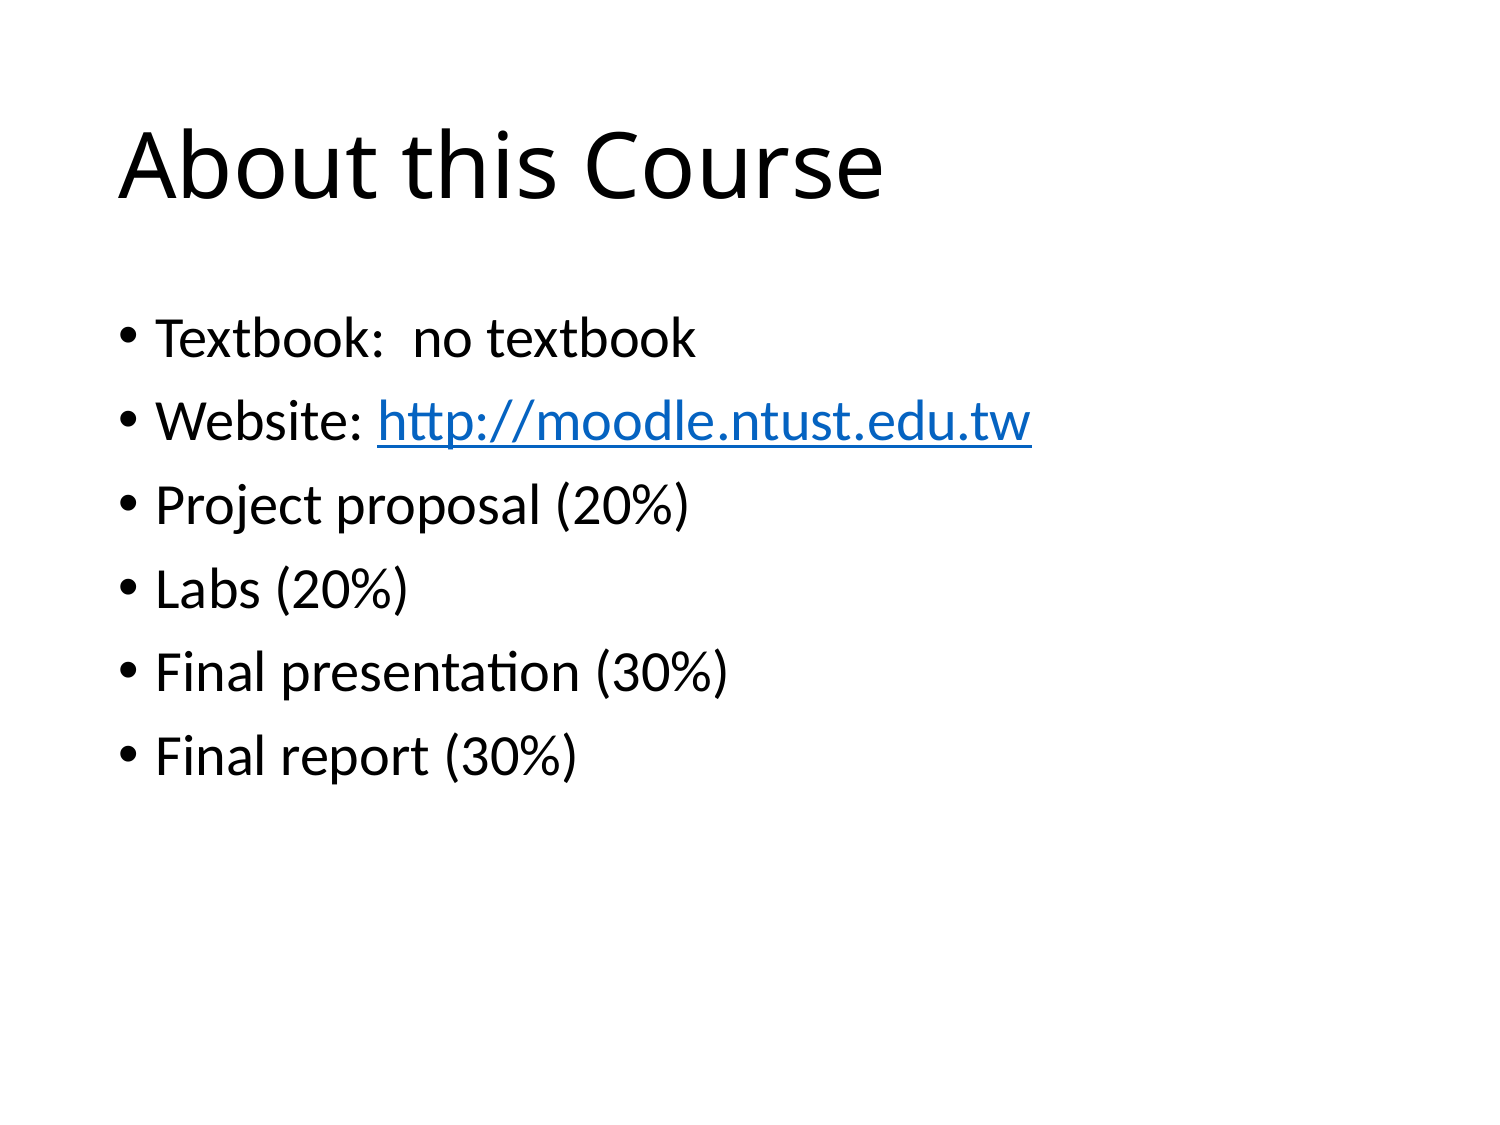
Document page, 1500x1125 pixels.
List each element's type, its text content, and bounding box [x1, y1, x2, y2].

title About this Course [103, 59, 1397, 278]
list Textbook: no textbook Website: http://moodle.ntust.edu.tw Project proposal (20%) Labs (20%) Final presentation (30%) Final report (30%) [103, 299, 1397, 1014]
